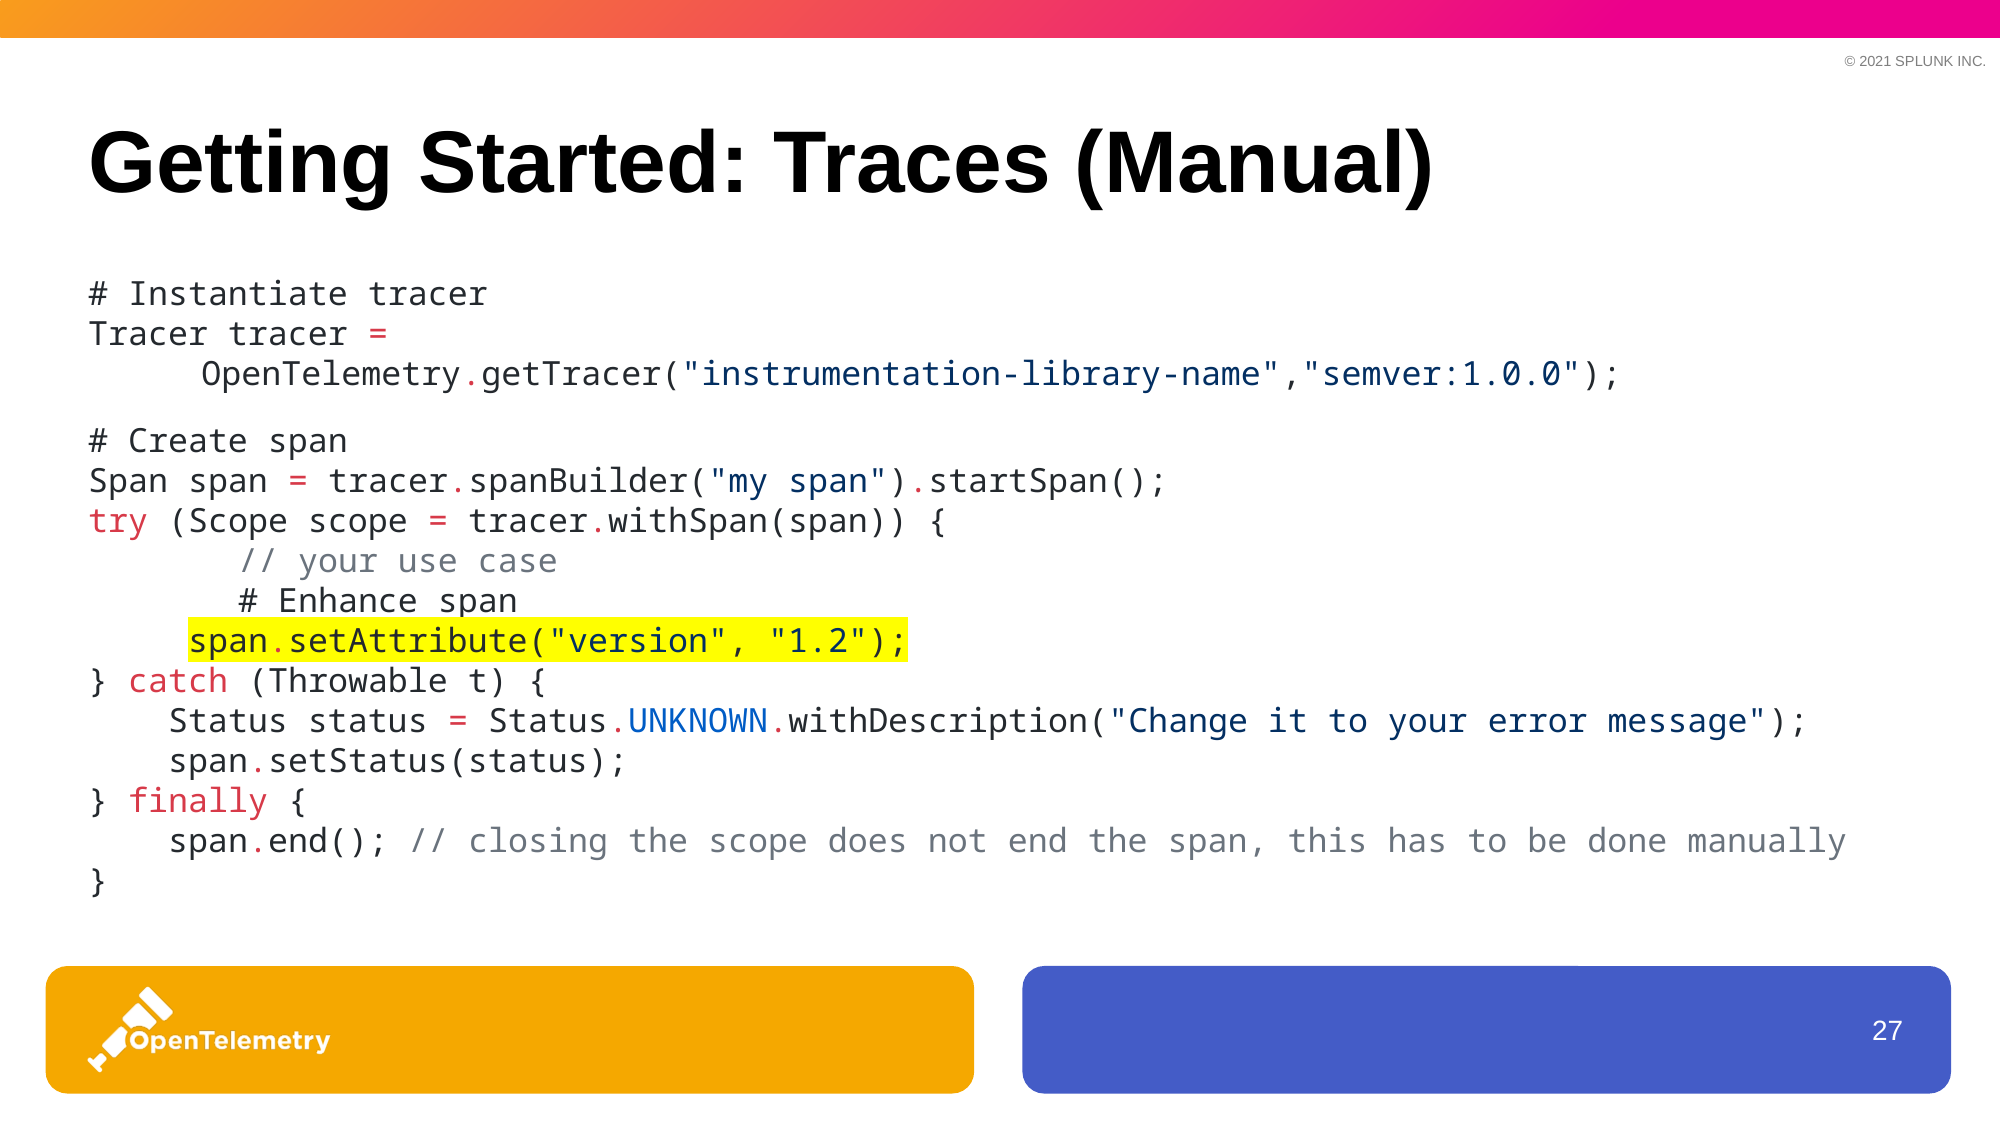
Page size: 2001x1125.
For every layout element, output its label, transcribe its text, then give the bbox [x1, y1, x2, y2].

title Getting Started: Traces (Manual) [68, 97, 1932, 223]
list # Instantiate tracer Tracer tracer = OpenTelemetry.getTracer("instrumentation-library-name","semver:1.0.0"); # Create span Span span = tracer.spanBuilder("my span").startSpan(); try (Scope scope = tracer.withSpan(span)) { // your use case # Enhance span span.setAttribute("version", "1.2"); } catch (Throwable t) { Status status = Status.UNKNOWN.withDescription("Change it to your error message"); span.setStatus(status); } finally { span.end(); // closing the scope does not end the span, this has to be done manually } [68, 252, 1932, 1000]
picture [86, 1000, 332, 1073]
